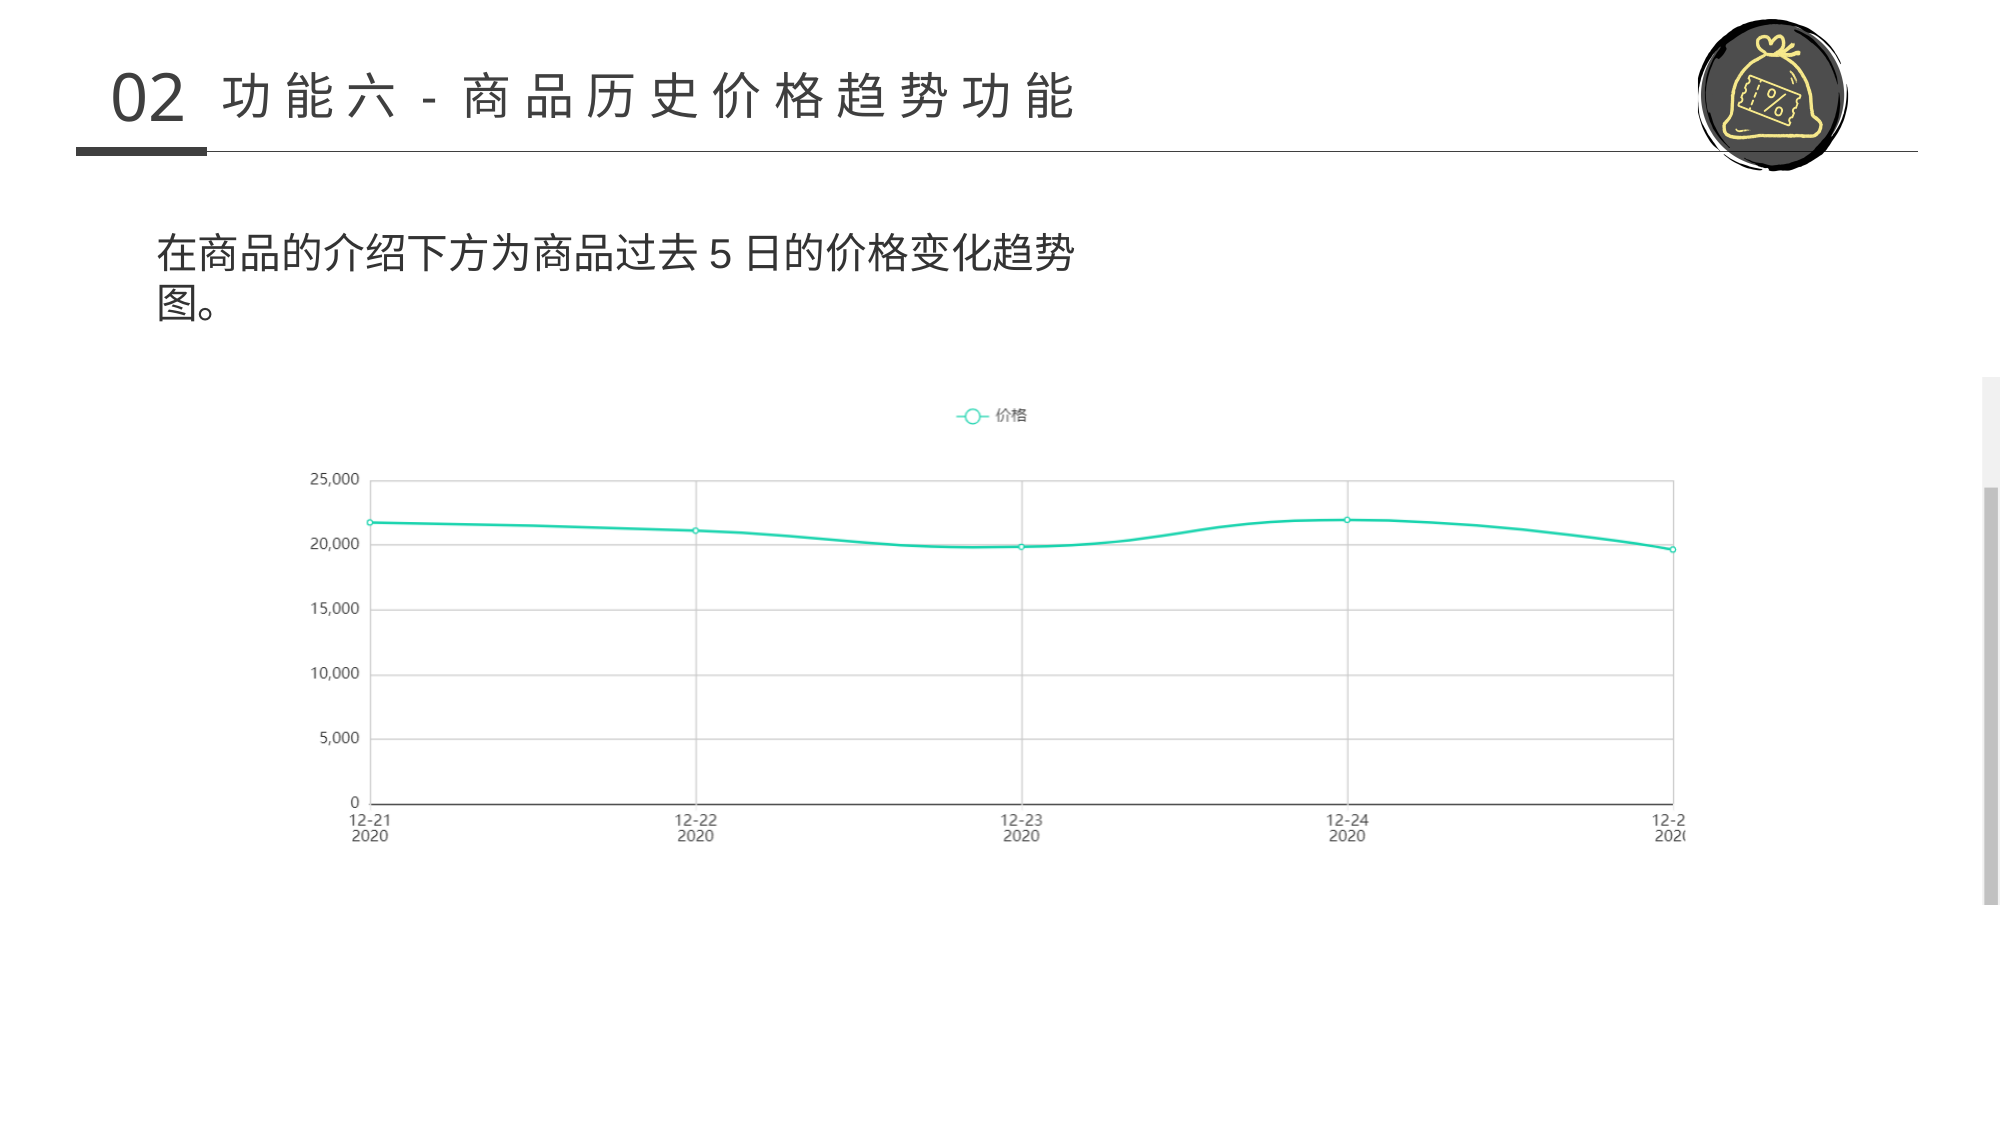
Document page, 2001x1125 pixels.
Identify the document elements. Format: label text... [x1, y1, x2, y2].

picture [1696, 18, 1849, 172]
text_box 02 [48, 47, 249, 142]
picture [0, 377, 2000, 906]
text_box 在商品的介绍下方为商品过去5日的价格变化趋势图。 [141, 219, 1131, 335]
text_box 功能六-商品历史价格趋势功能 [249, 57, 1250, 132]
